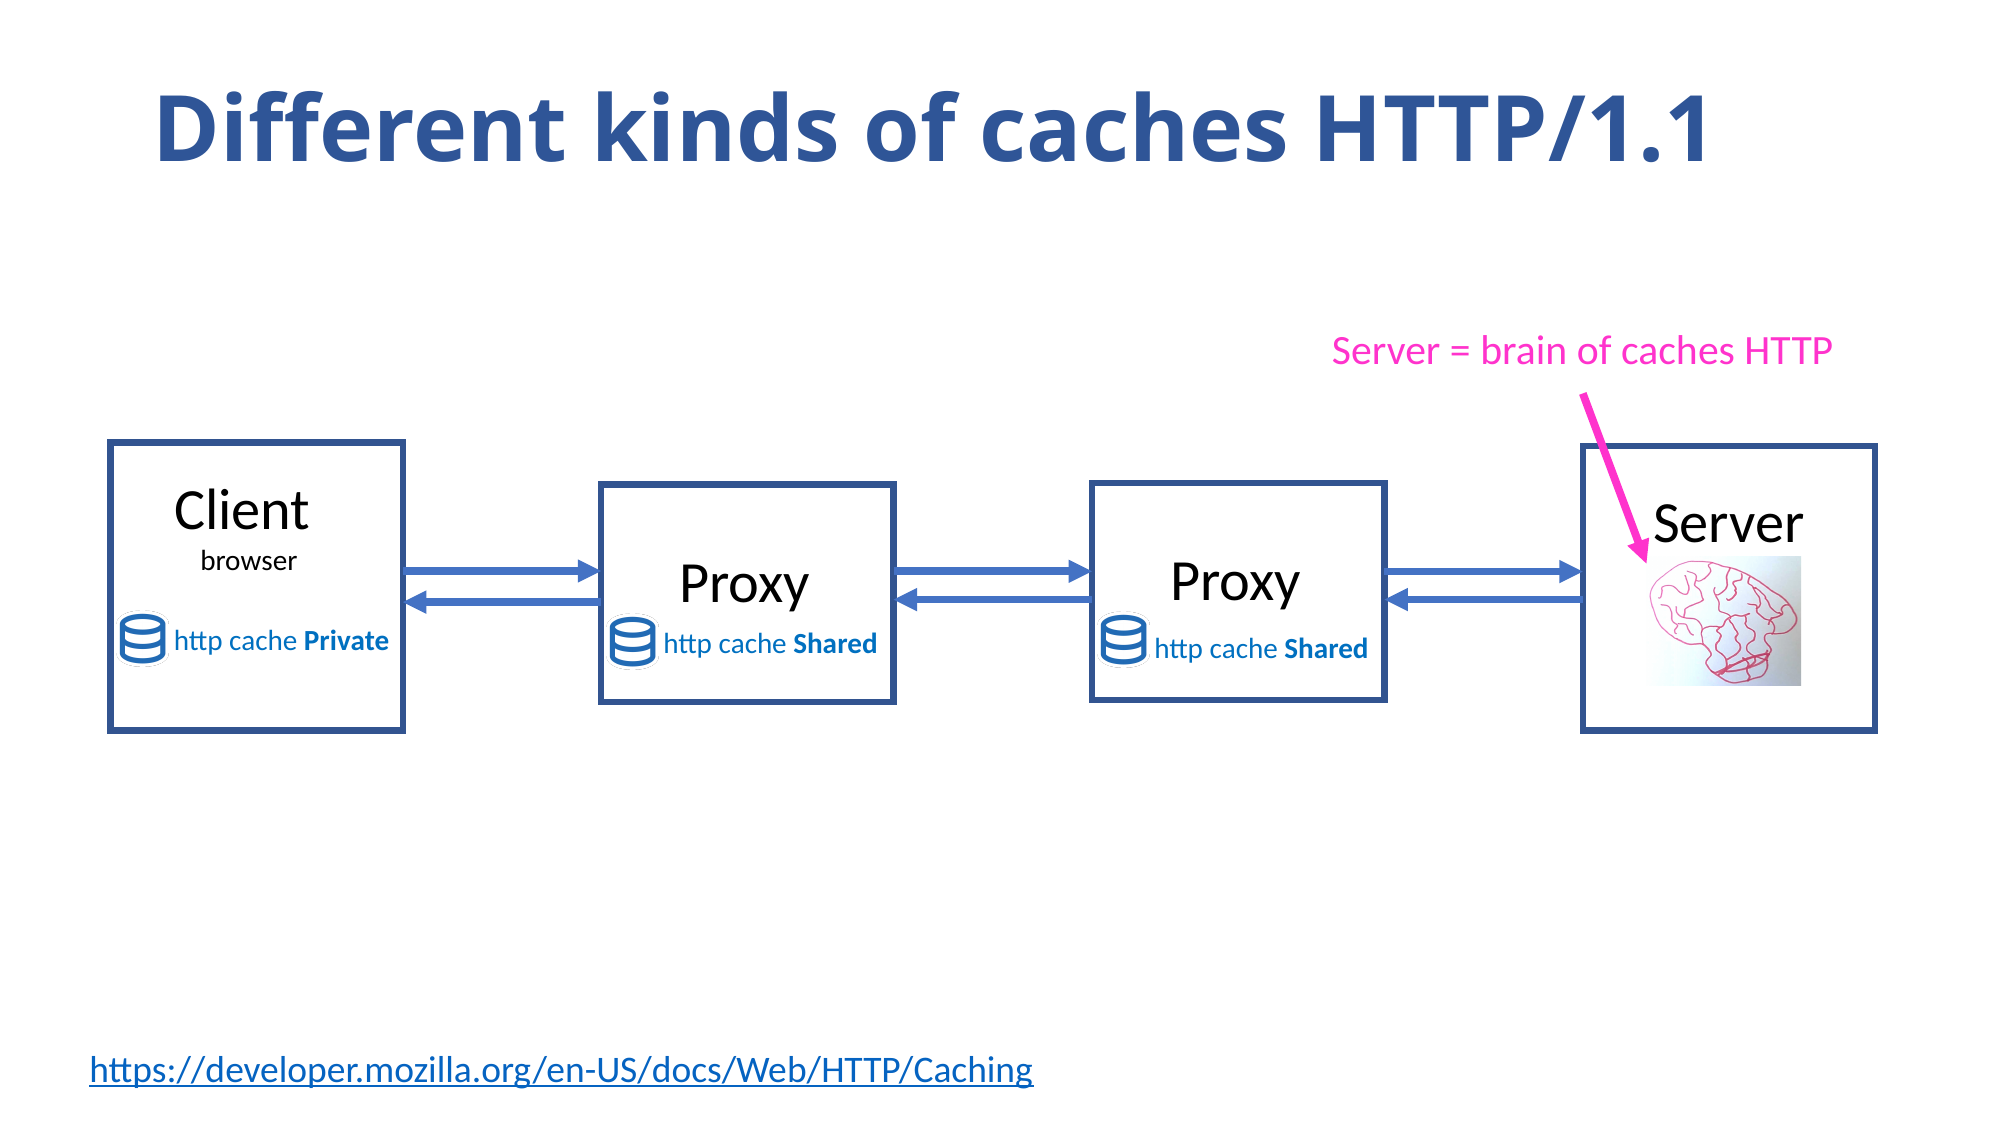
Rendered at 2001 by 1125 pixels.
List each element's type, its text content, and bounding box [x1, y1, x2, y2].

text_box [1582, 393, 1647, 564]
text_box http cache Shared [664, 616, 937, 667]
text_box http cache Private [174, 613, 436, 664]
text_box Server = brain of caches HTTP [1316, 315, 1849, 381]
picture [1092, 608, 1155, 671]
picture [111, 607, 174, 670]
text_box [1582, 445, 1876, 732]
picture [1646, 543, 1802, 699]
text_box Server [1647, 476, 1820, 562]
text_box [109, 441, 404, 732]
text_box Client browser [159, 463, 339, 584]
text_box [600, 484, 895, 703]
title Different kinds of caches HTTP/1.1 [137, 23, 1863, 241]
text_box Proxy [664, 536, 825, 616]
text_box http cache Shared [1115, 621, 1408, 672]
text_box [1091, 482, 1385, 701]
text_box Proxy [1155, 534, 1316, 620]
text_box https://developer.mozilla.org/en-US/docs/Web/HTTP/Caching [74, 1037, 1049, 1098]
picture [601, 610, 664, 673]
